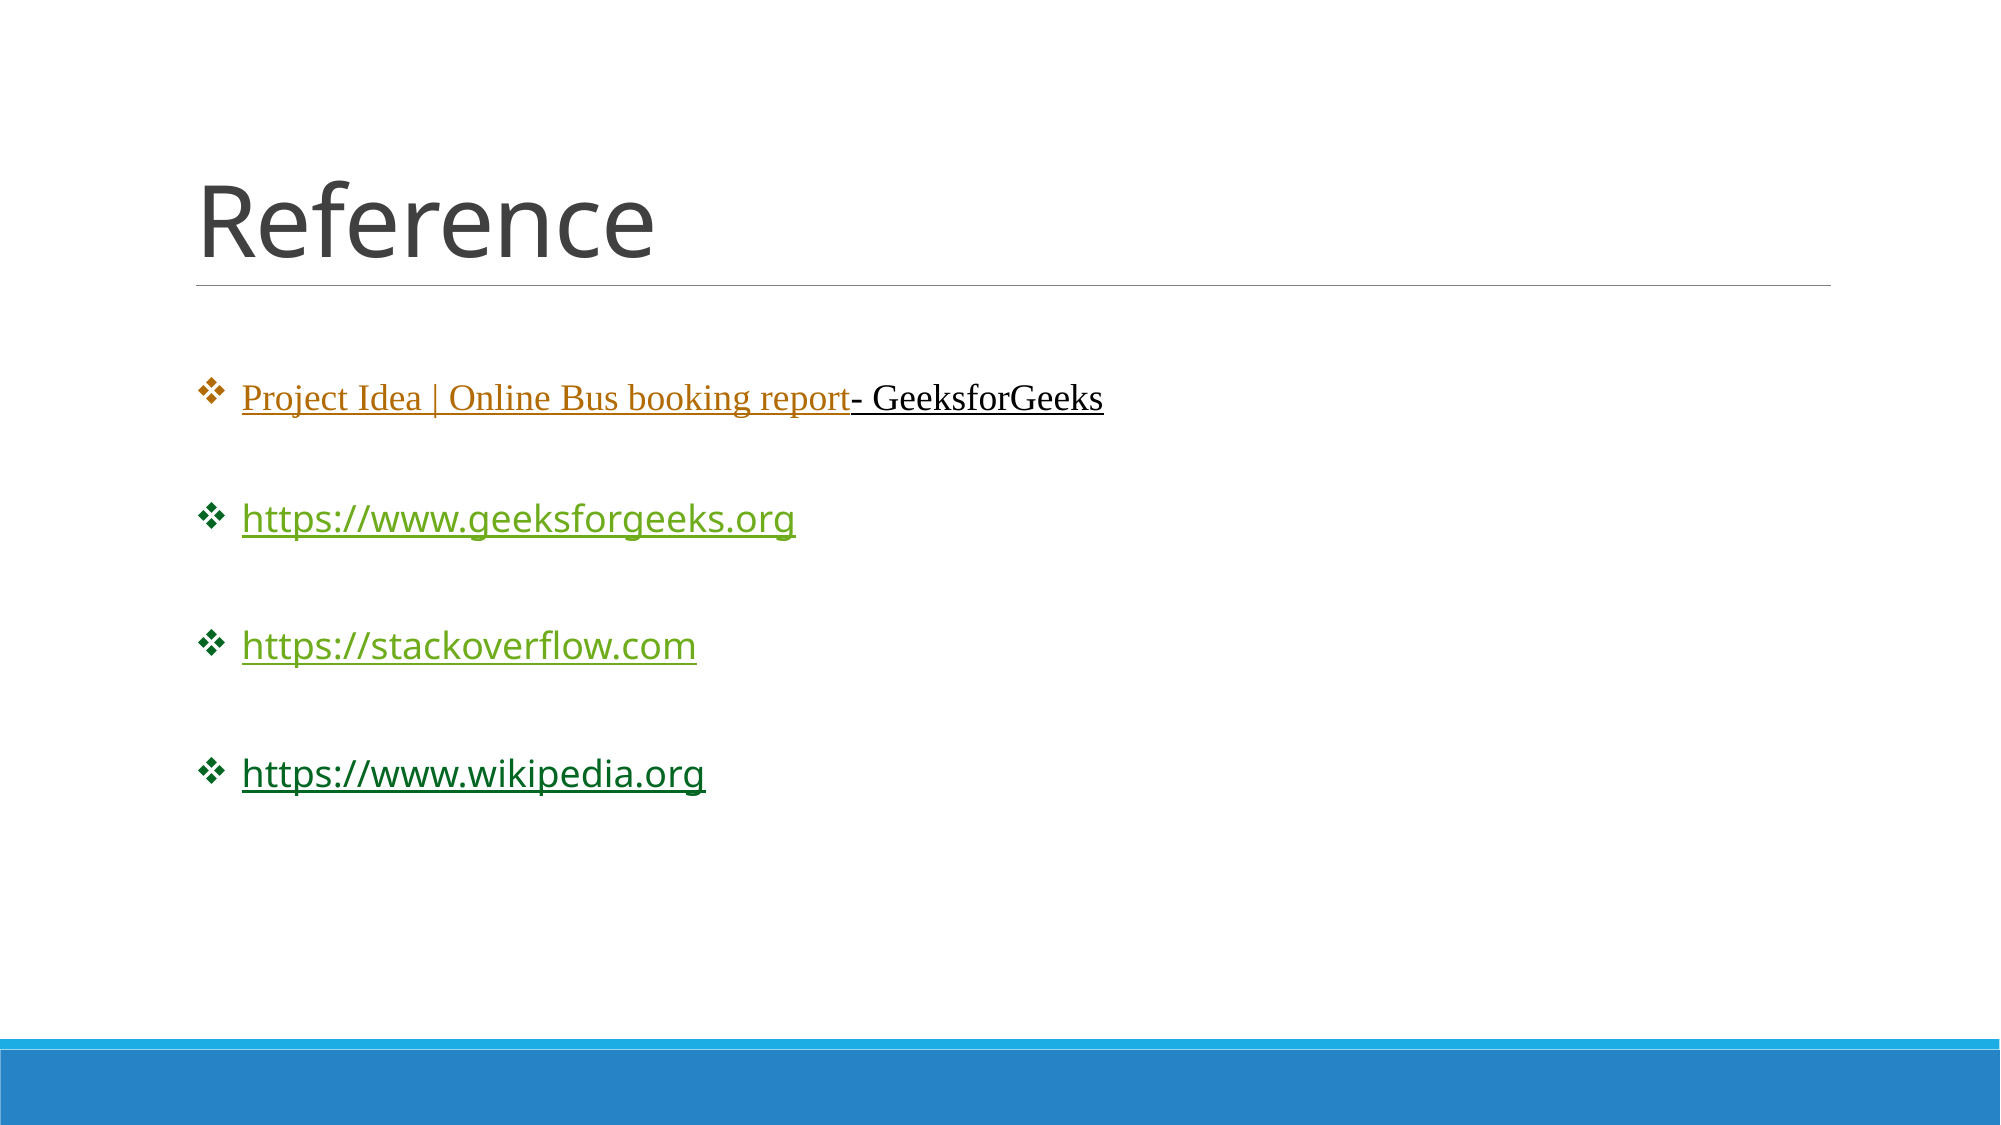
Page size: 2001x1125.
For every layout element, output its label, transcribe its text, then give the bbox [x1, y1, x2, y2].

text_box Project Idea | Online Bus booking report- GeeksforGeeks https://www.geeksforgeeks.org https://stackoverflow.com https://www.wikipedia.org [179, 298, 1830, 921]
title Reference [180, 47, 1830, 285]
